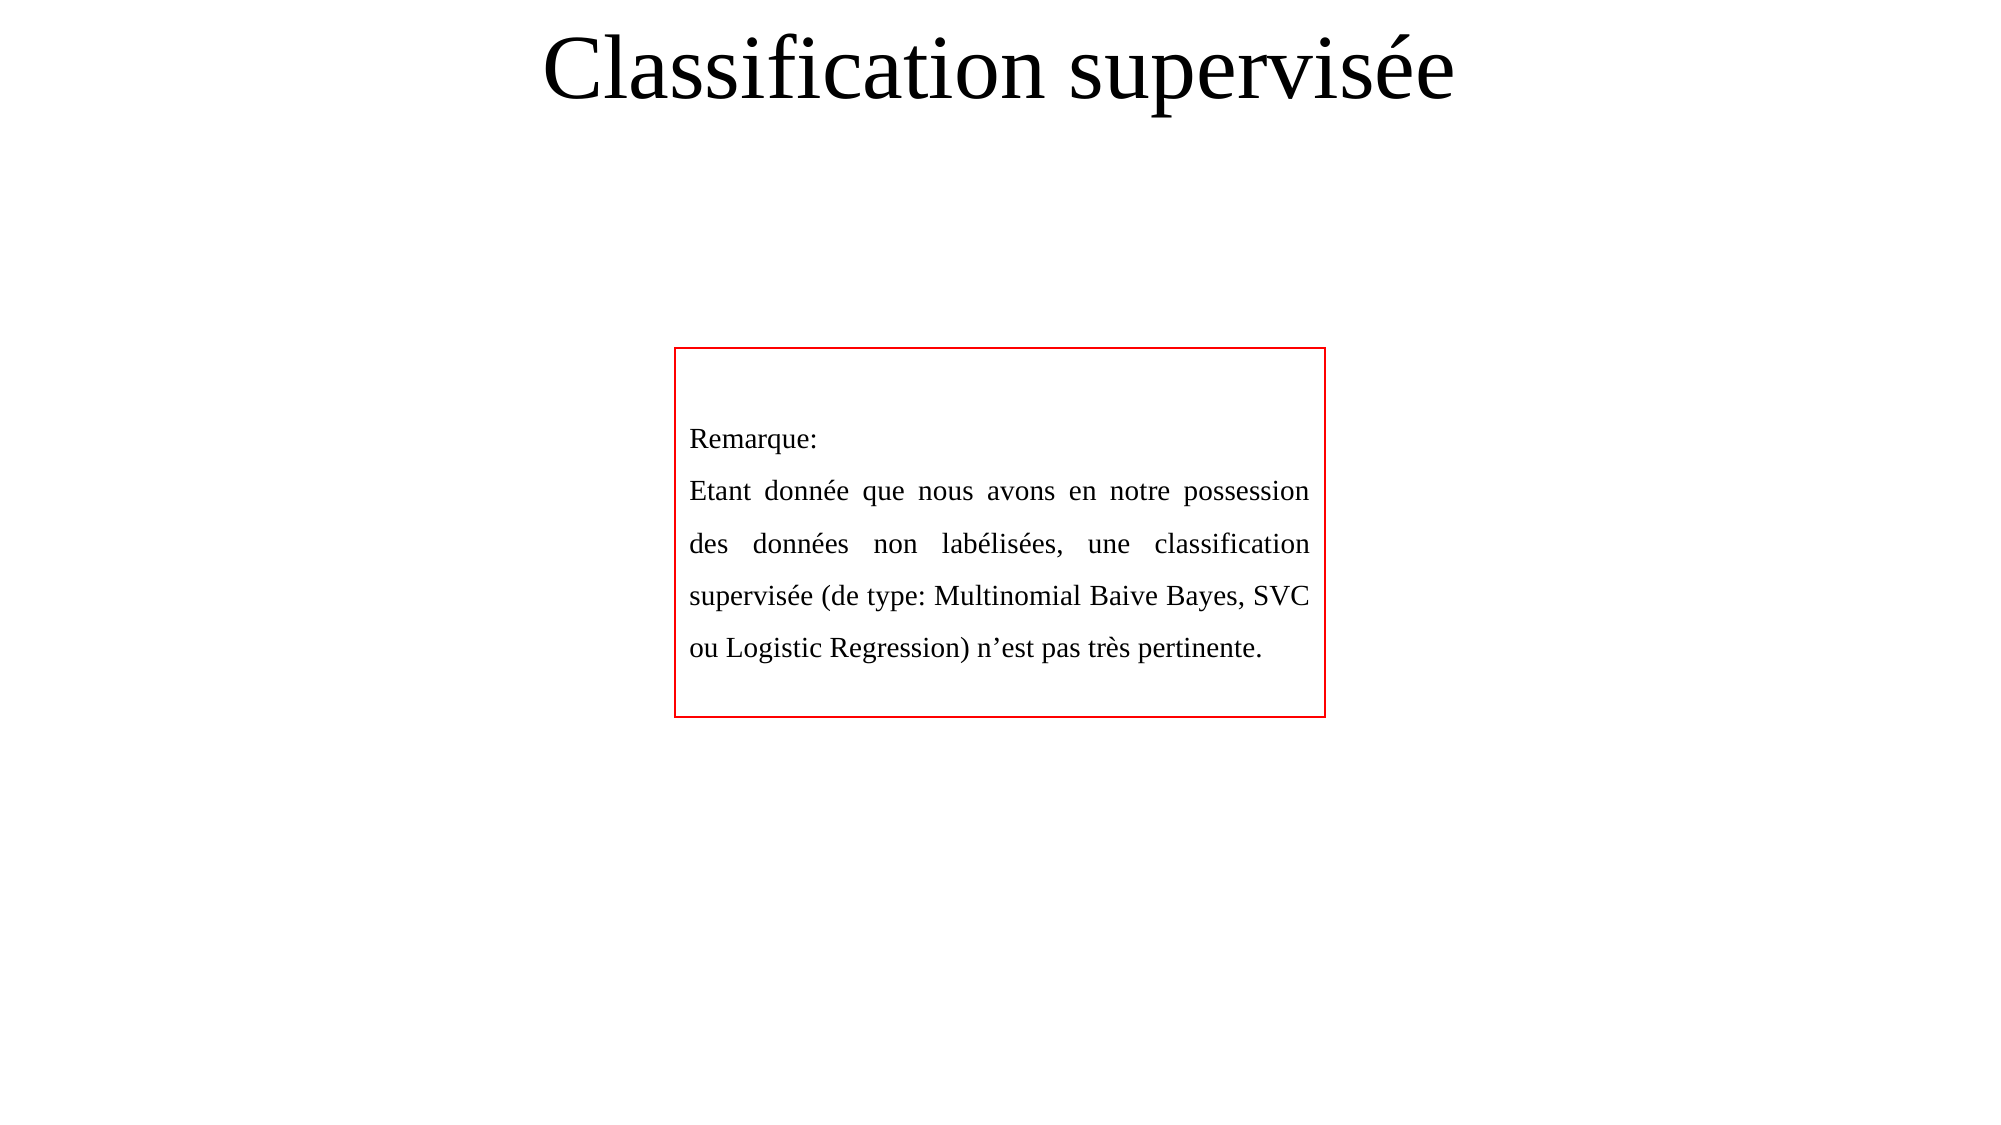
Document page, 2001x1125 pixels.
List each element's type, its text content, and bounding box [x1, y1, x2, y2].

text_box Remarque: Etant donnée que nous avons en notre possession des données non labélisées, une classification supervisée (de type: Multinomial Baive Bayes, SVC ou Logistic Regression) n’est pas très pertinente. [674, 347, 1326, 718]
title Classification supervisée [0, 0, 2000, 139]
